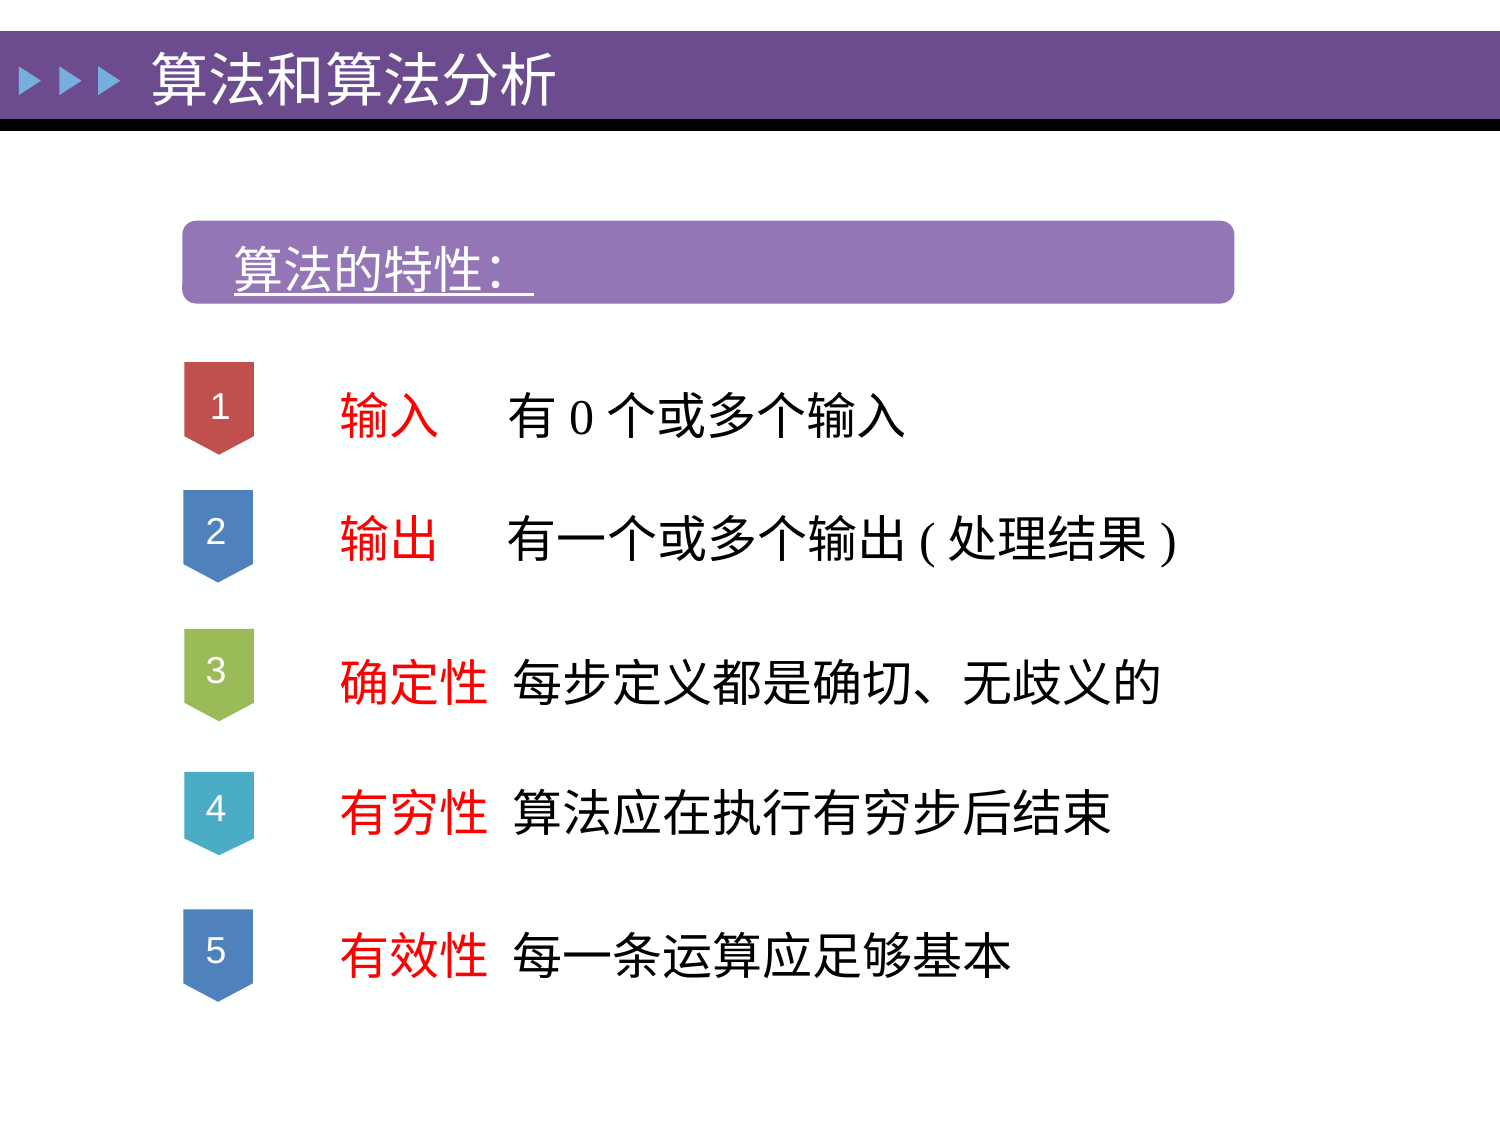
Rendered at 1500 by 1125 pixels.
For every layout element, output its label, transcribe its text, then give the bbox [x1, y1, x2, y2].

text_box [178, 902, 260, 1003]
text_box 有穷性 算法应在执行有穷步后结束 [324, 755, 1447, 856]
text_box 输入 有0个或多个输入 [324, 358, 1447, 455]
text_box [178, 760, 260, 856]
text_box [182, 220, 218, 304]
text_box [179, 358, 261, 455]
text_box 算法的特性： [218, 213, 1341, 323]
text_box 算法和算法分析 [135, 35, 1424, 148]
text_box 有效性 每一条运算应足够基本 [324, 899, 1447, 1012]
text_box 确定性 每步定义都是确切、无歧义的 [324, 625, 1447, 715]
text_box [178, 483, 260, 583]
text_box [178, 622, 260, 722]
text_box 输出 有一个或多个输出(处理结果) [324, 481, 1258, 579]
